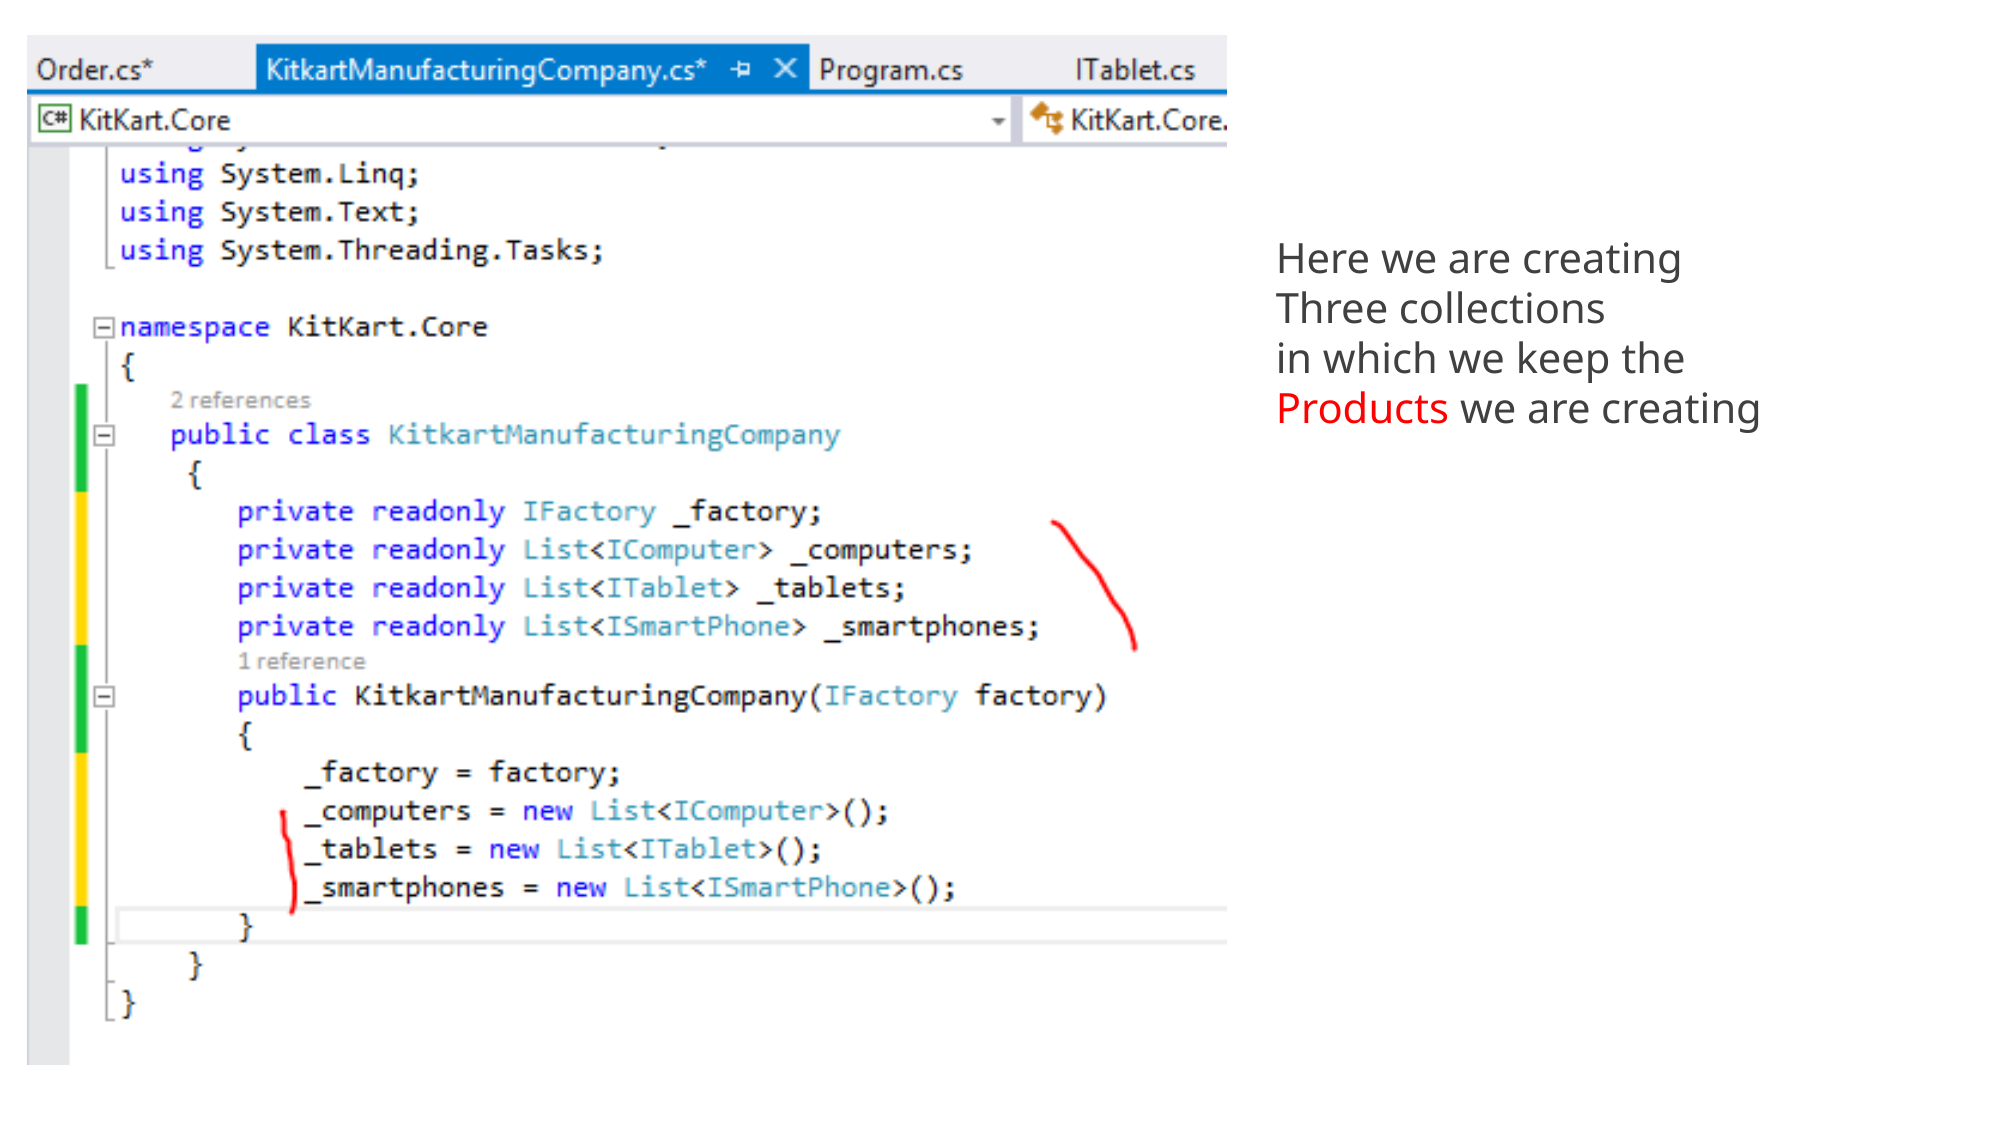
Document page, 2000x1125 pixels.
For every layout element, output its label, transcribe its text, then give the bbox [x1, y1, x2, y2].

text_box Here we are creating Three collections in which we keep the Products we are creating [1275, 231, 1763, 433]
picture [27, 35, 1227, 1066]
